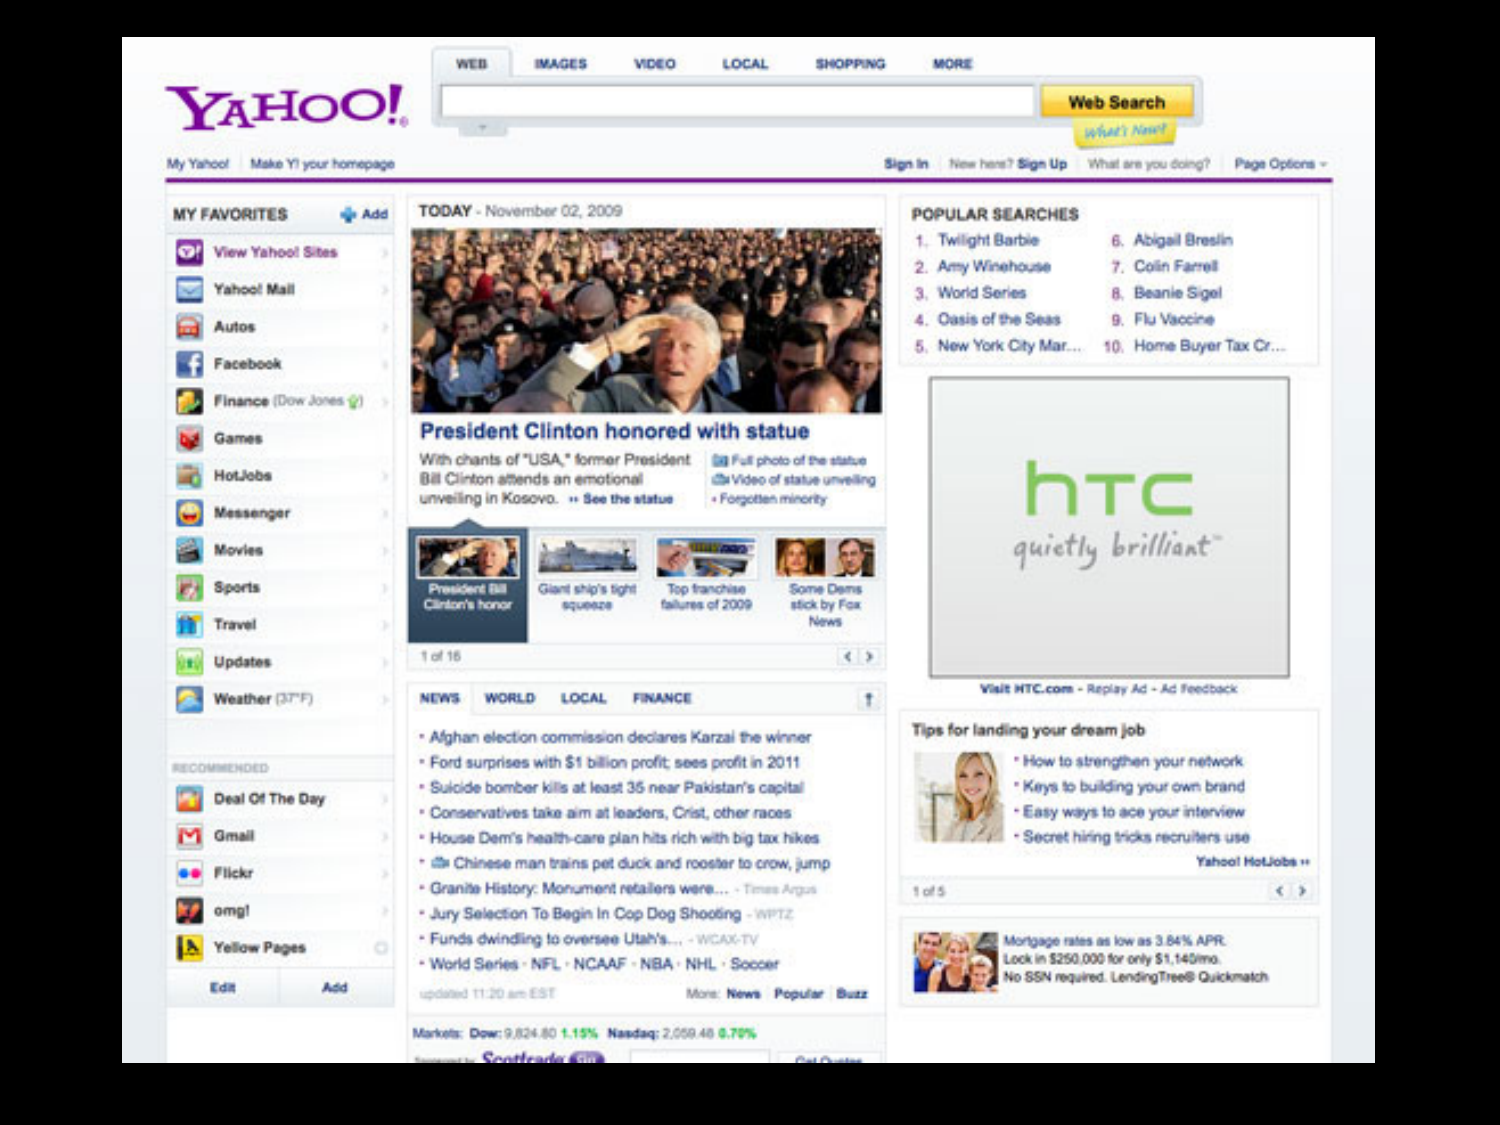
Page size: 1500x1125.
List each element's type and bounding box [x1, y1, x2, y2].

picture [121, 37, 1376, 1063]
